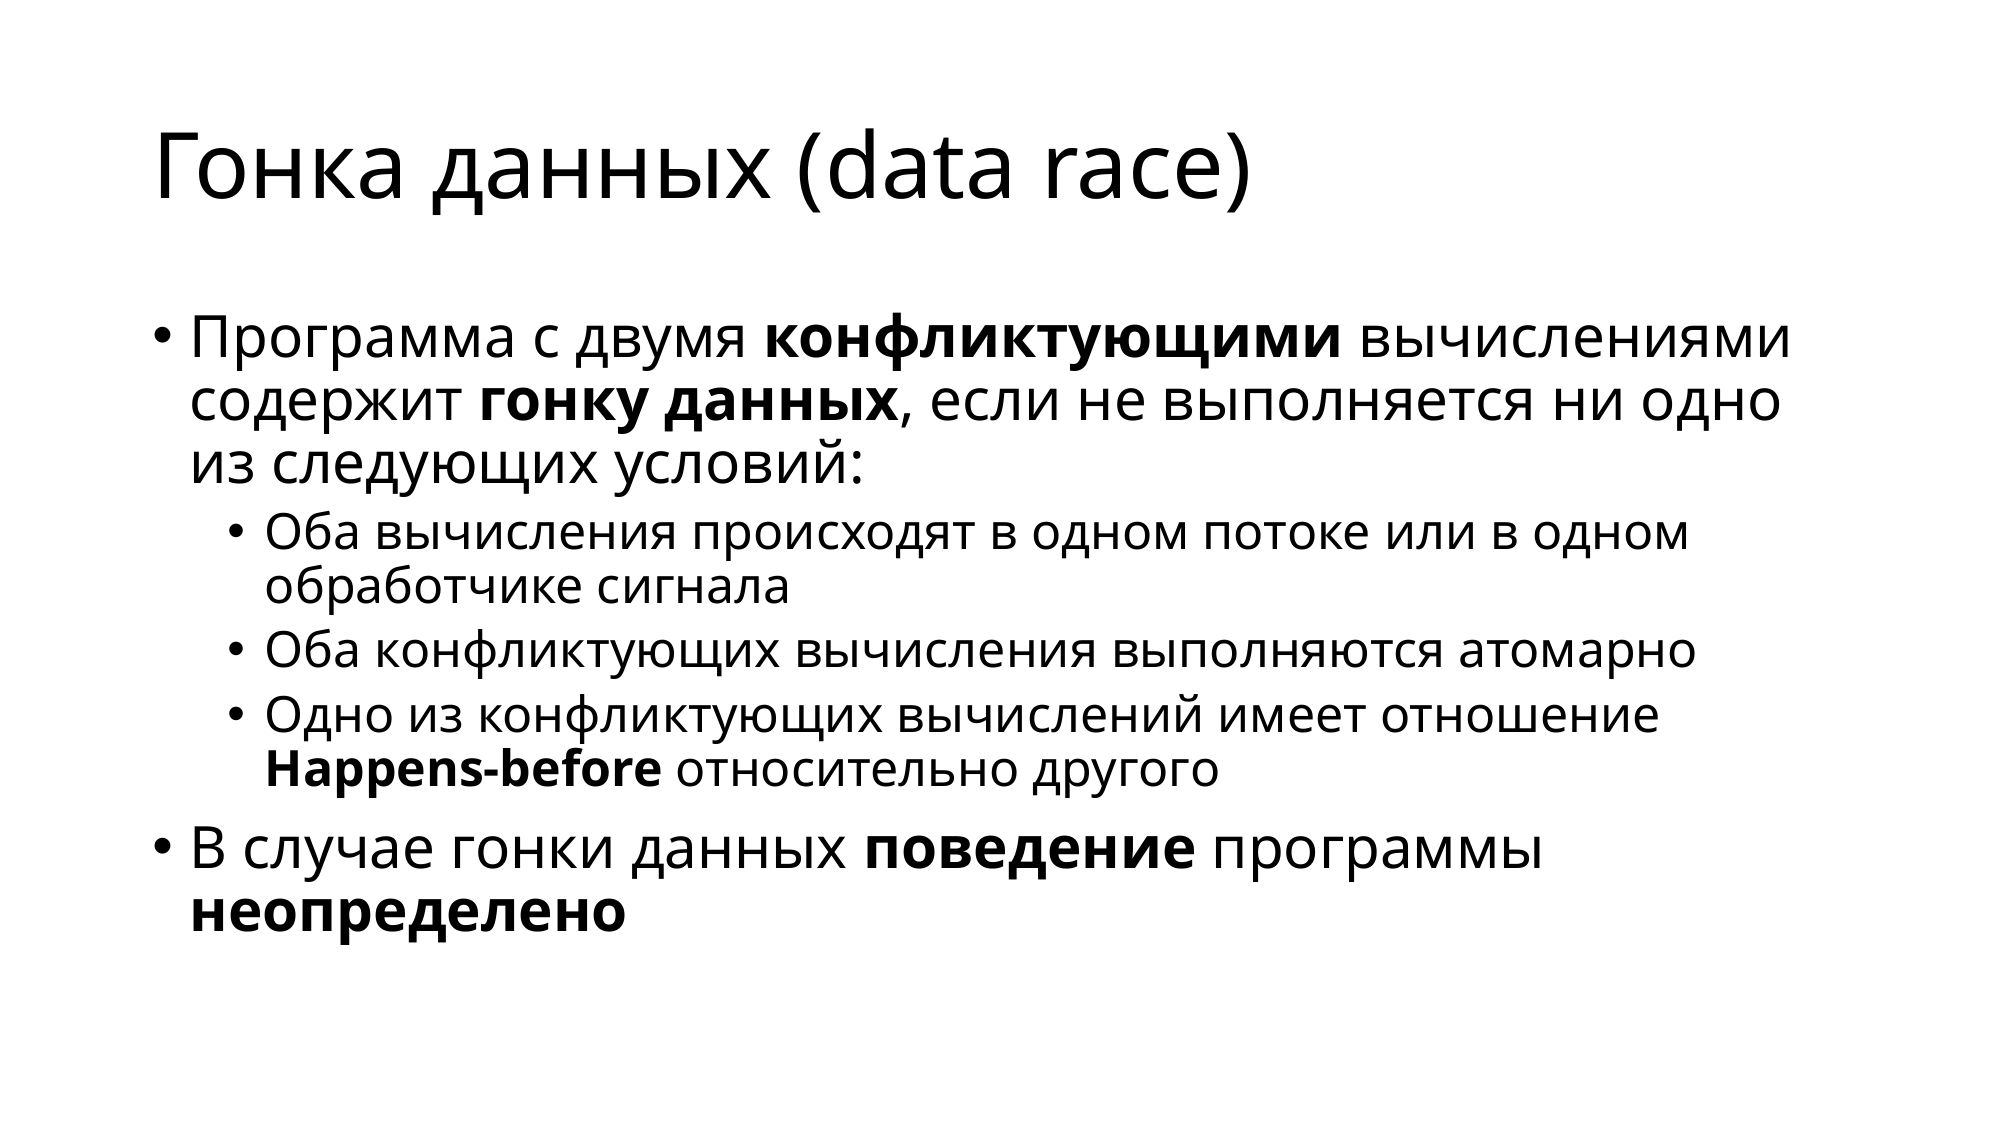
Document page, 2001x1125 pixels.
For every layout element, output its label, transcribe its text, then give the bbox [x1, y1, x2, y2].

list Программа с двумя конфликтующими вычислениями содержит гонку данных, если не выполняется ни одно из следующих условий: Оба вычисления происходят в одном потоке или в одном обработчике сигнала Оба конфликтующих вычисления выполняются атомарно Одно из конфликтующих вычислений имеет отношение Happens-before относительно другого В случае гонки данных поведение программы неопределено [137, 299, 1863, 1014]
title Гонка данных (data race) [137, 59, 1863, 278]
